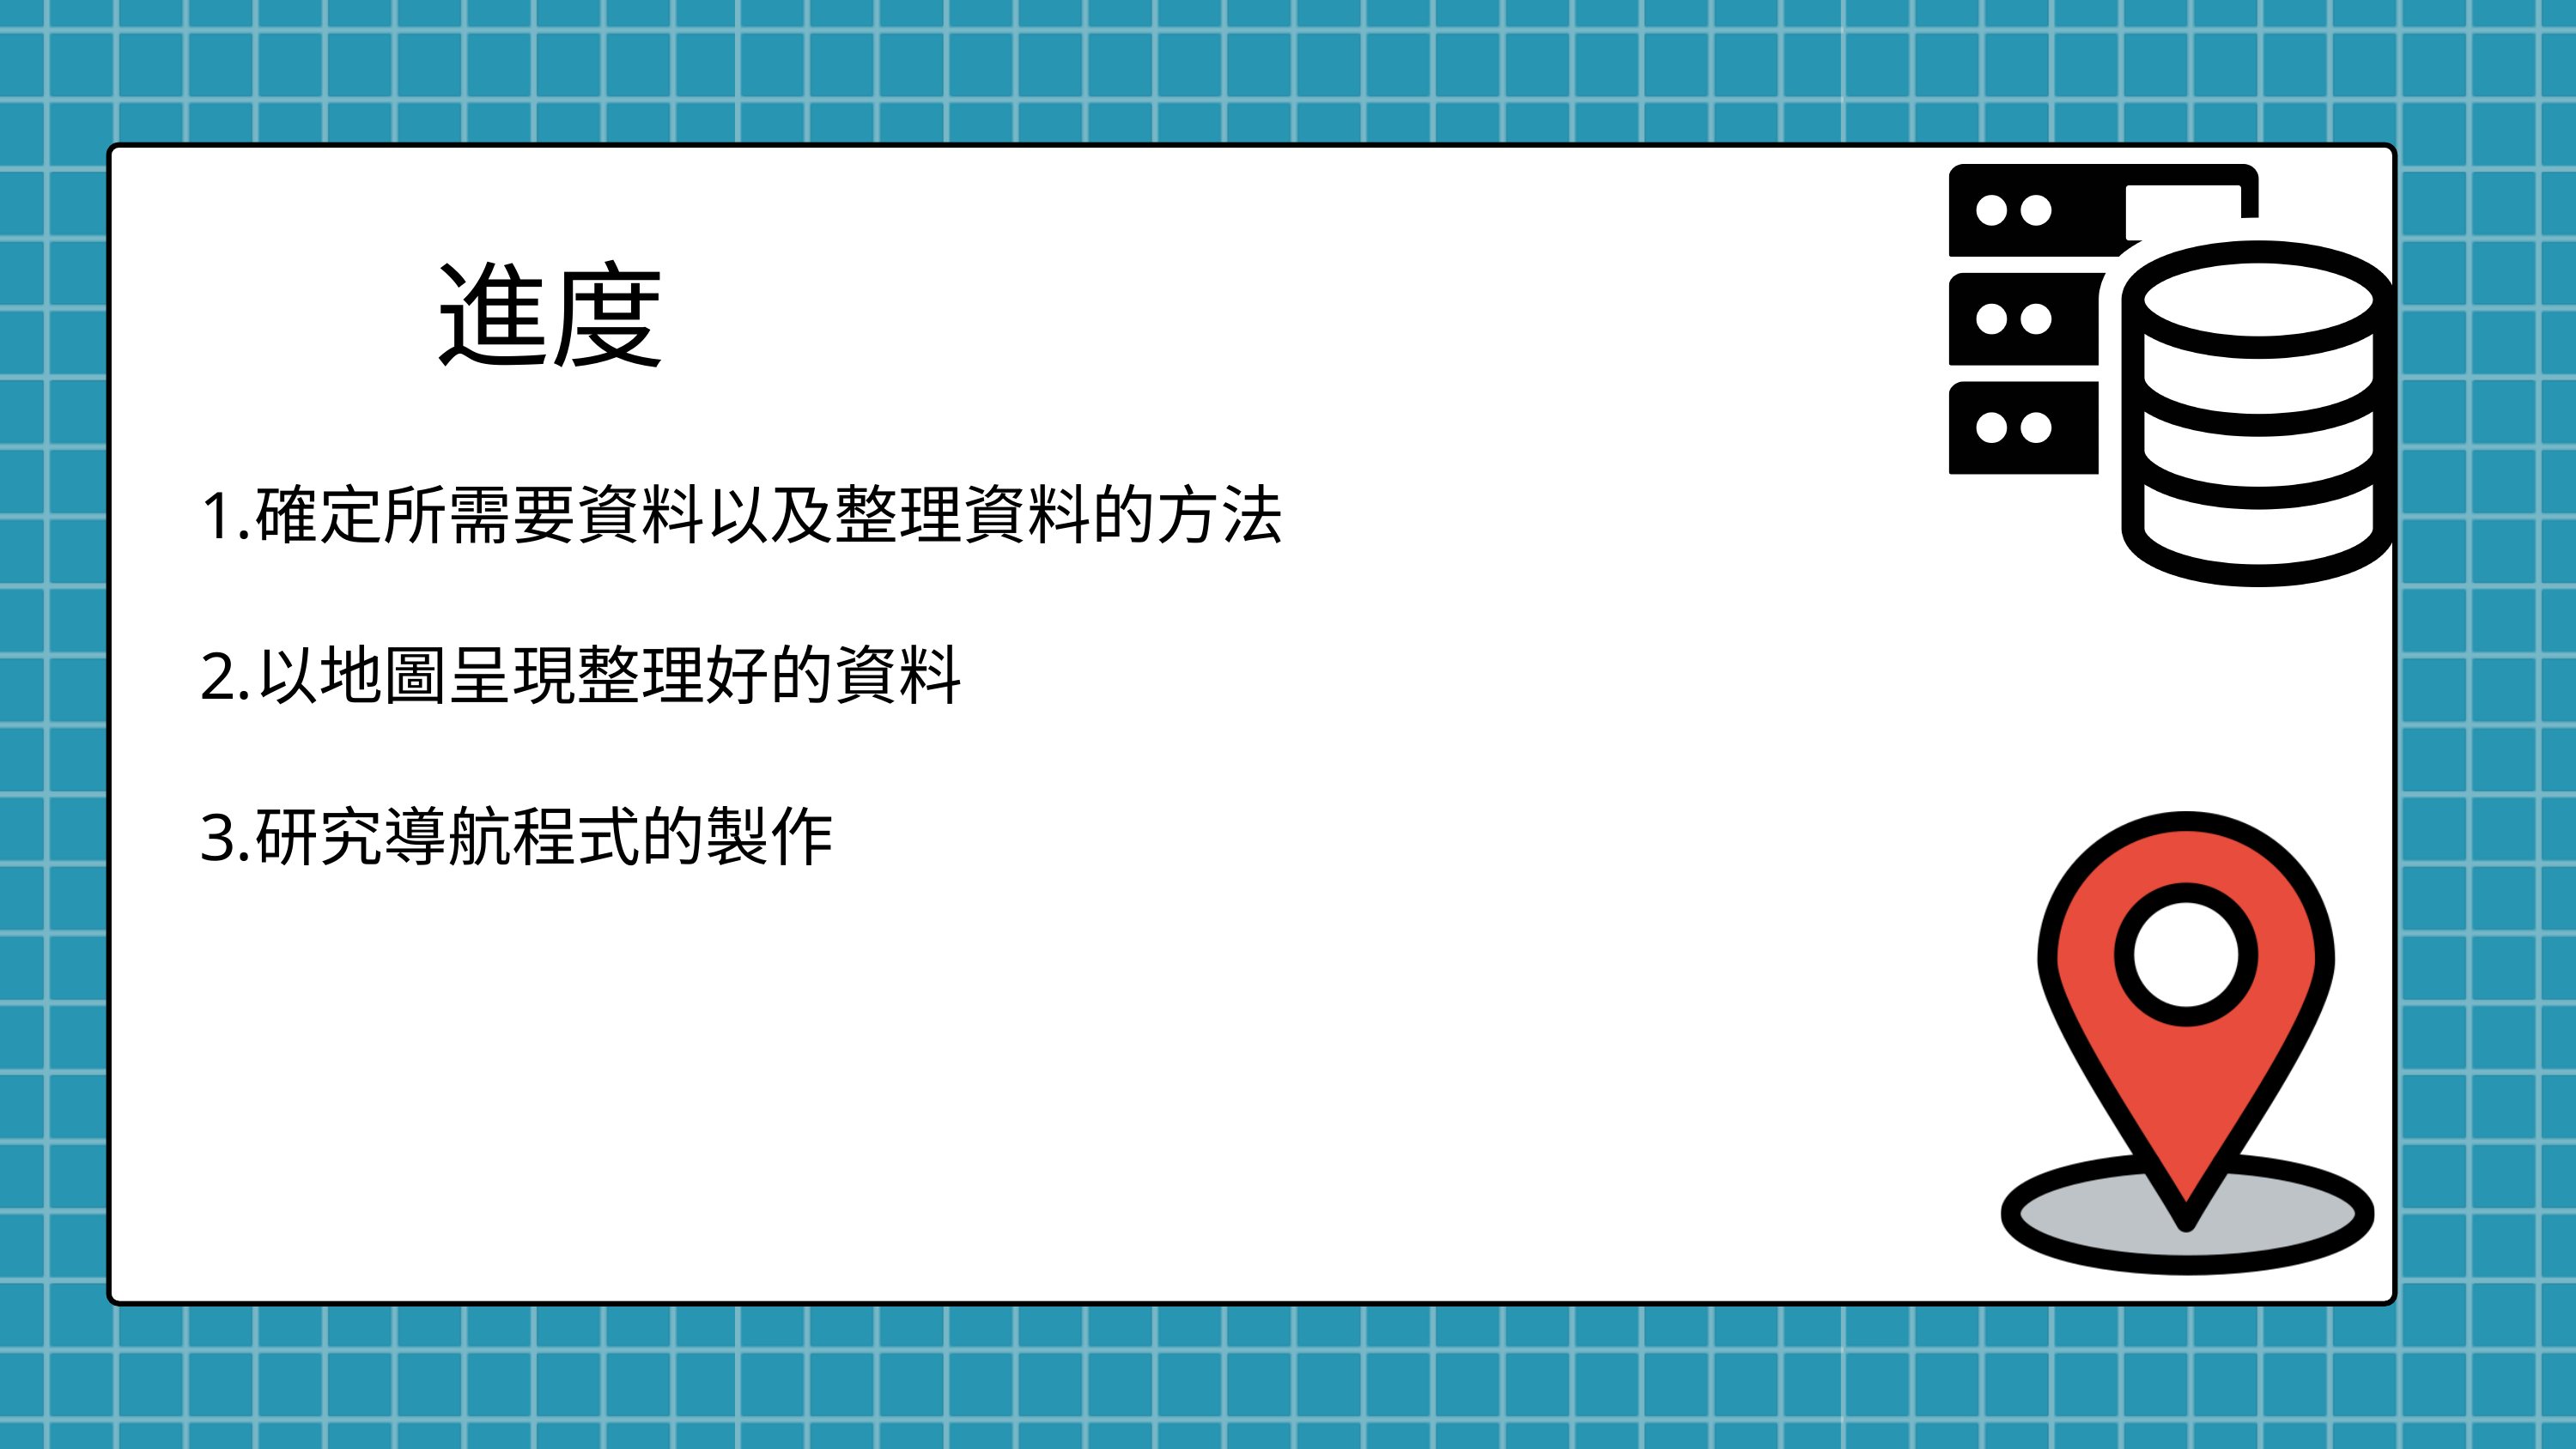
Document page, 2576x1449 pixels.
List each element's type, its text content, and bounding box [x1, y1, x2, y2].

text_box [0, 382, 736, 1449]
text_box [108, 144, 2396, 1304]
text_box [736, 1311, 1840, 1449]
text_box [736, 0, 1840, 142]
text_box [1840, 0, 2576, 1449]
text_box [0, 0, 736, 219]
text_box 進度 [0, 219, 103, 382]
